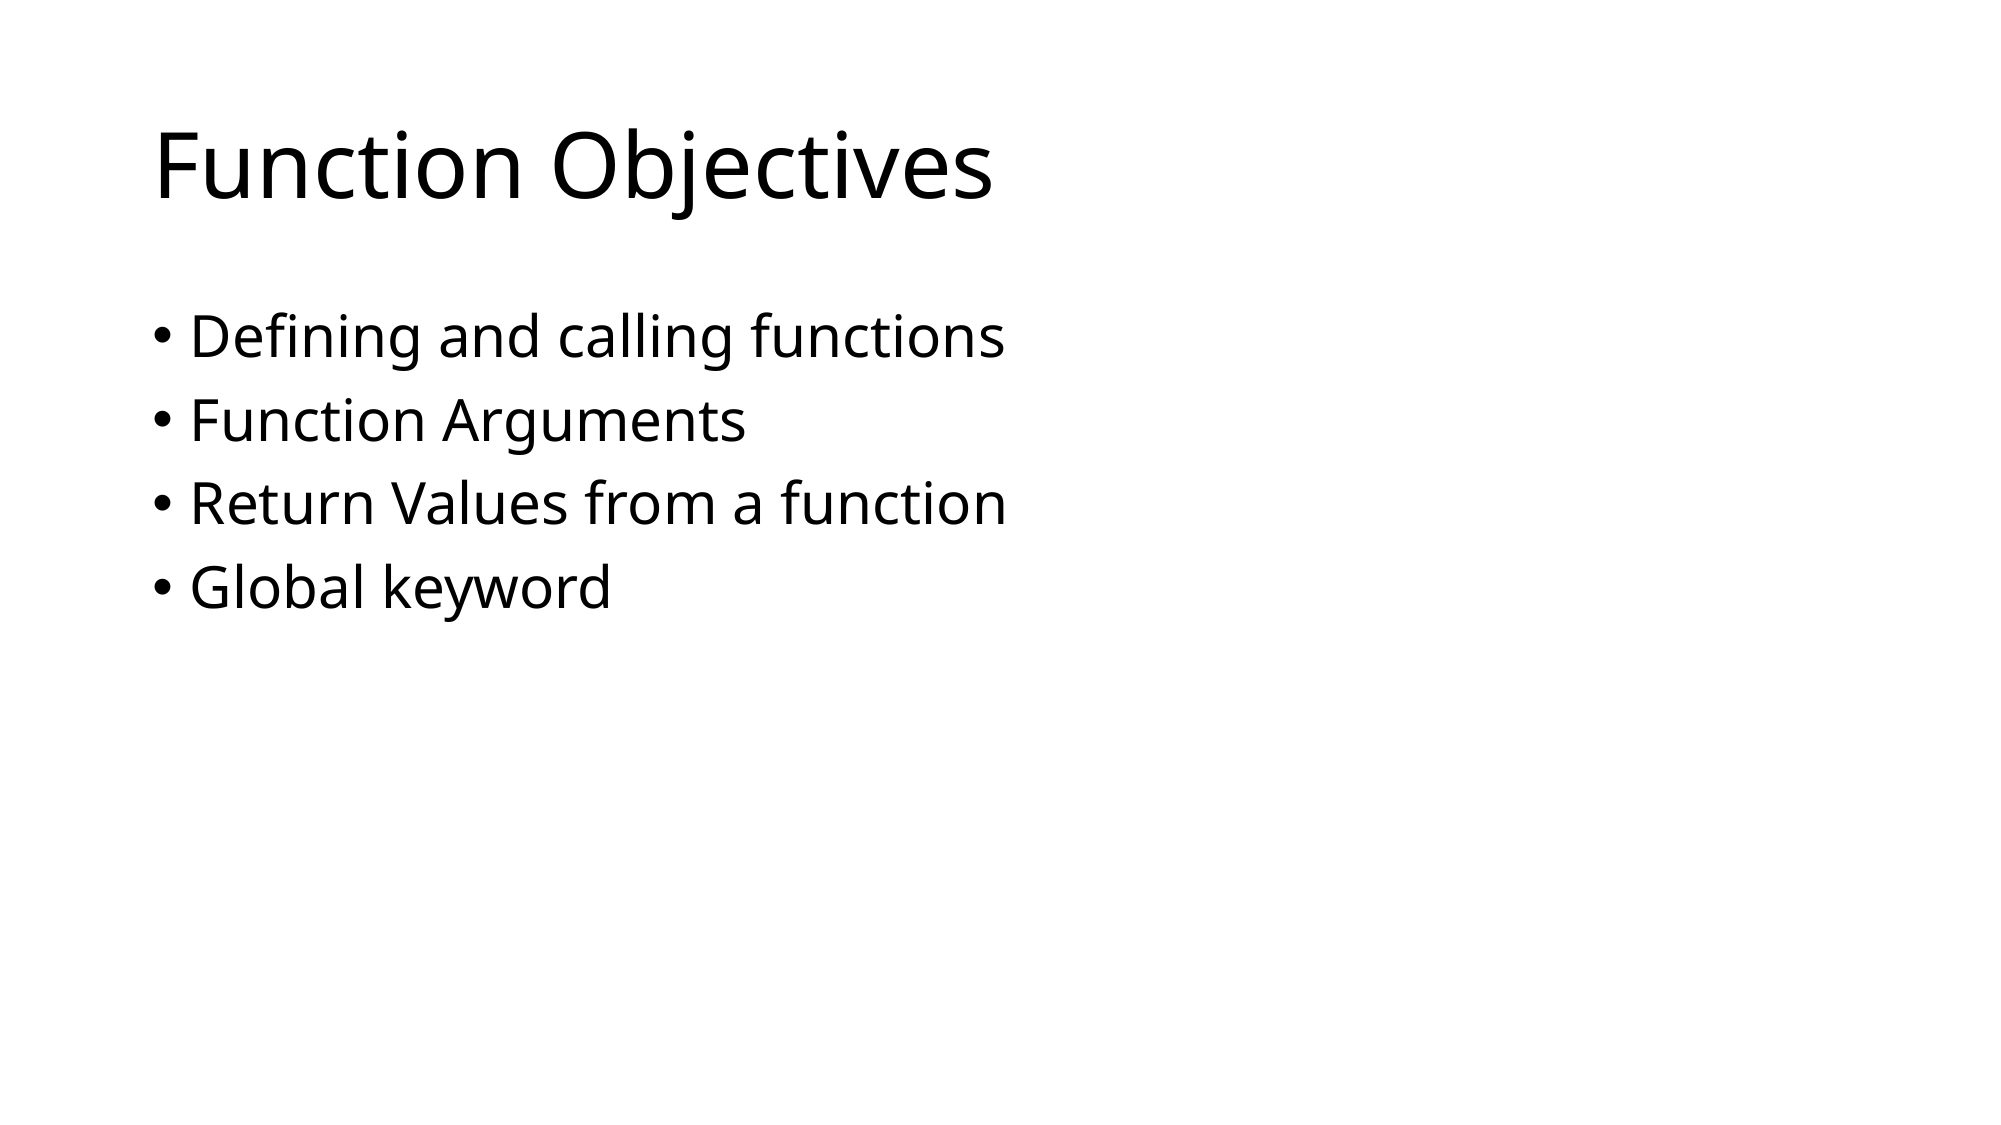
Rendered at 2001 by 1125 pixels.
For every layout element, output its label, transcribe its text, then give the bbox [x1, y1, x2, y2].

list Defining and calling functions Function Arguments Return Values from a function Global keyword [137, 299, 1863, 1014]
title Function Objectives [137, 59, 1863, 278]
